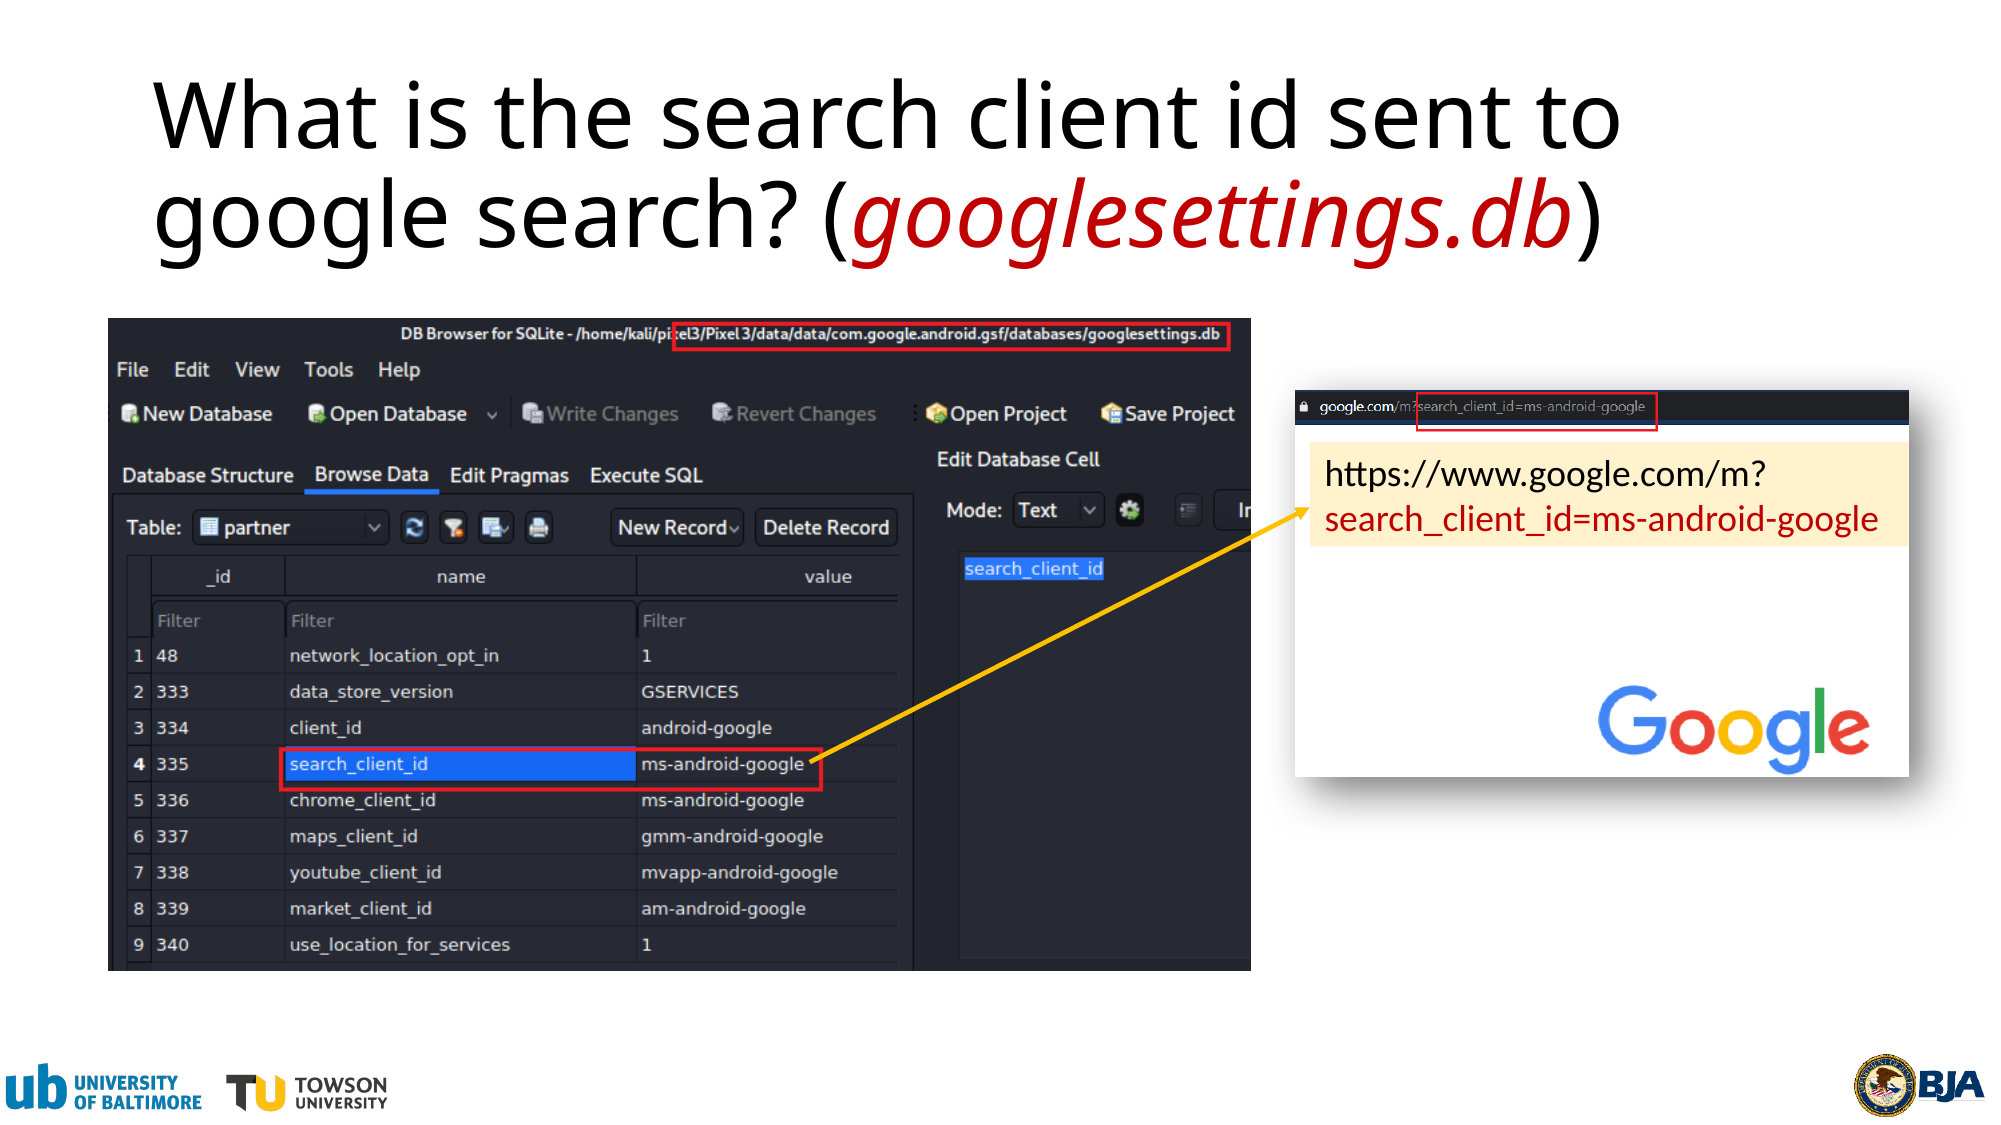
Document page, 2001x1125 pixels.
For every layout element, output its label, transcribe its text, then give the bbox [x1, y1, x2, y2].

picture [1854, 1054, 1986, 1117]
picture [0, 1031, 407, 1125]
picture [107, 318, 1251, 971]
picture [1295, 390, 1909, 777]
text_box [809, 507, 1310, 763]
title What is the search client id sent to google search? (googlesettings.db) [137, 59, 1863, 278]
